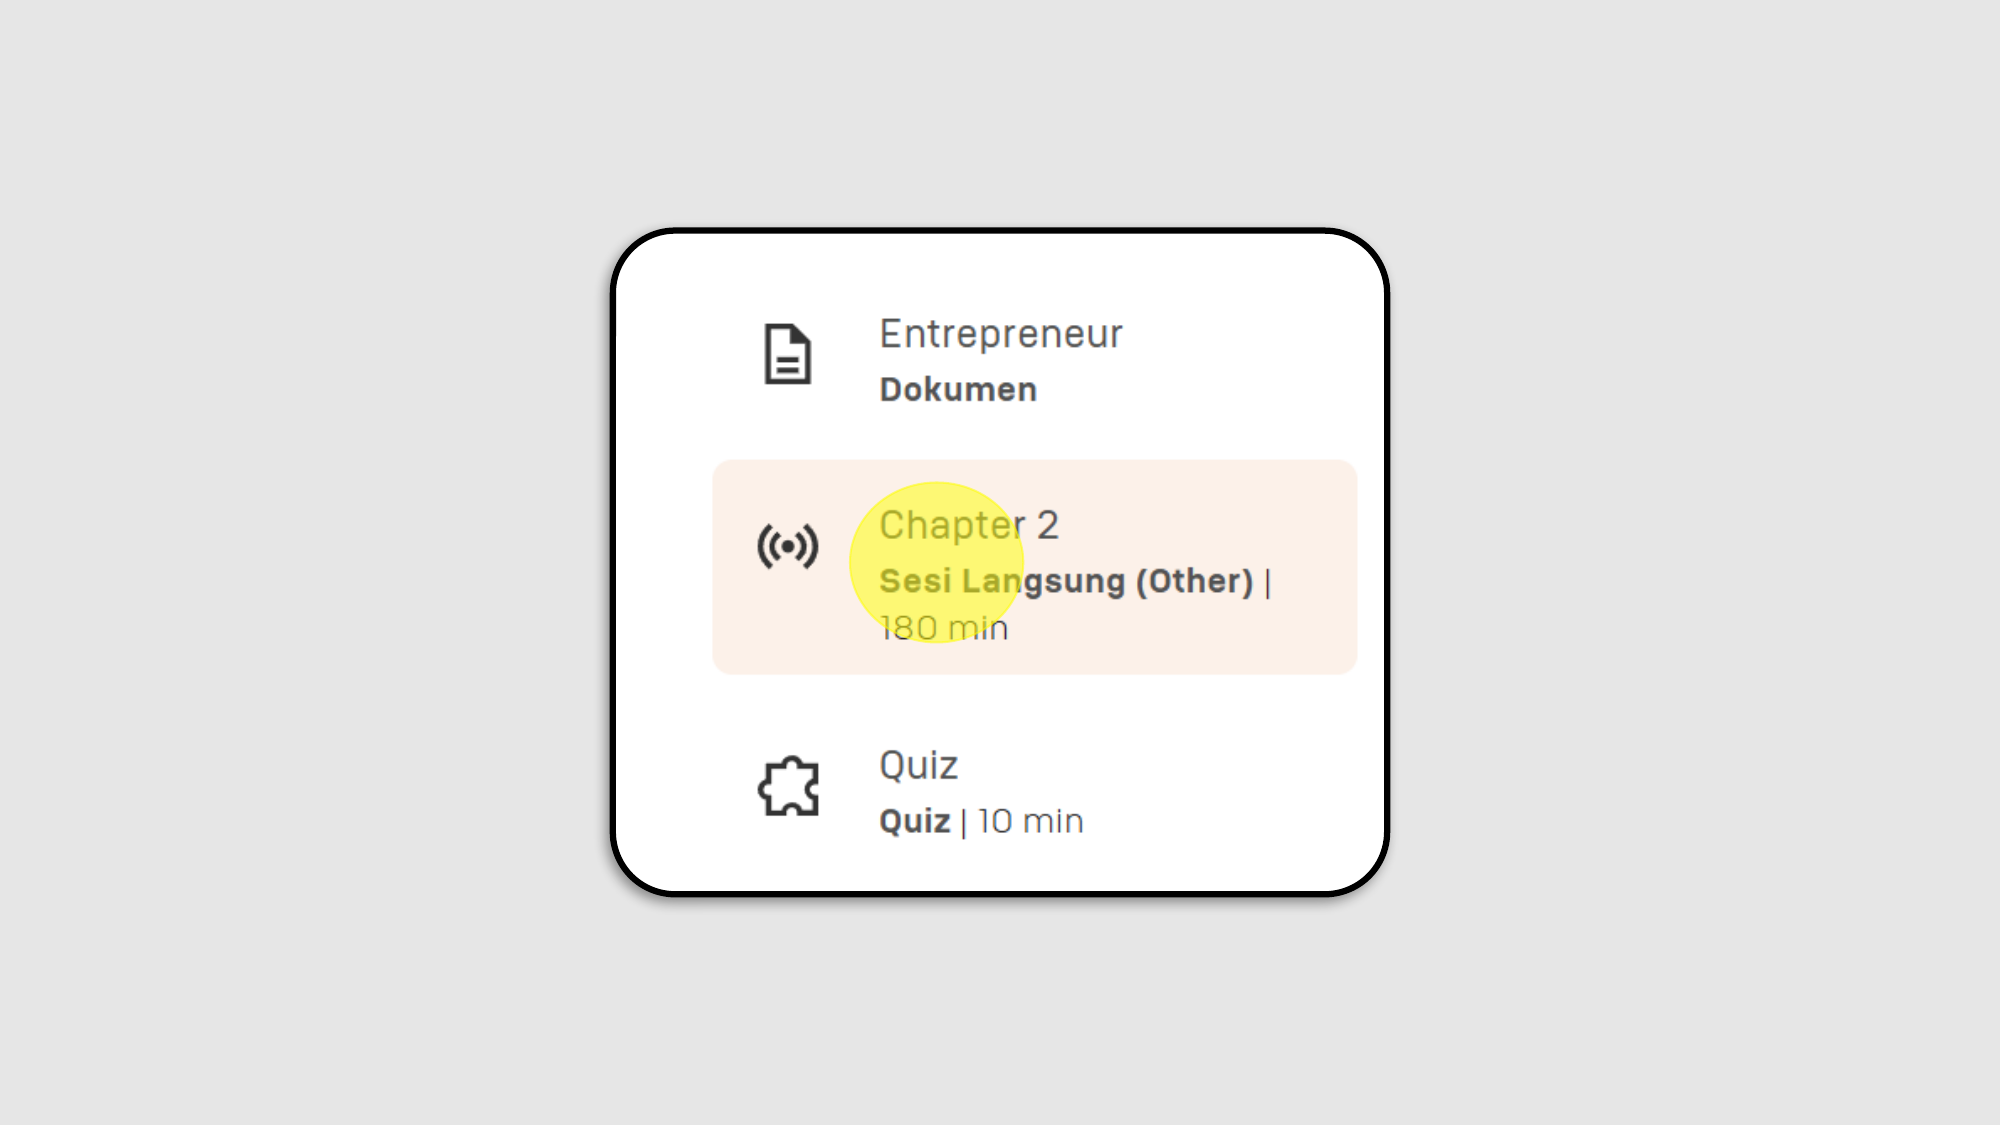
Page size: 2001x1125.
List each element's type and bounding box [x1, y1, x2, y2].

picture [612, 230, 1388, 895]
